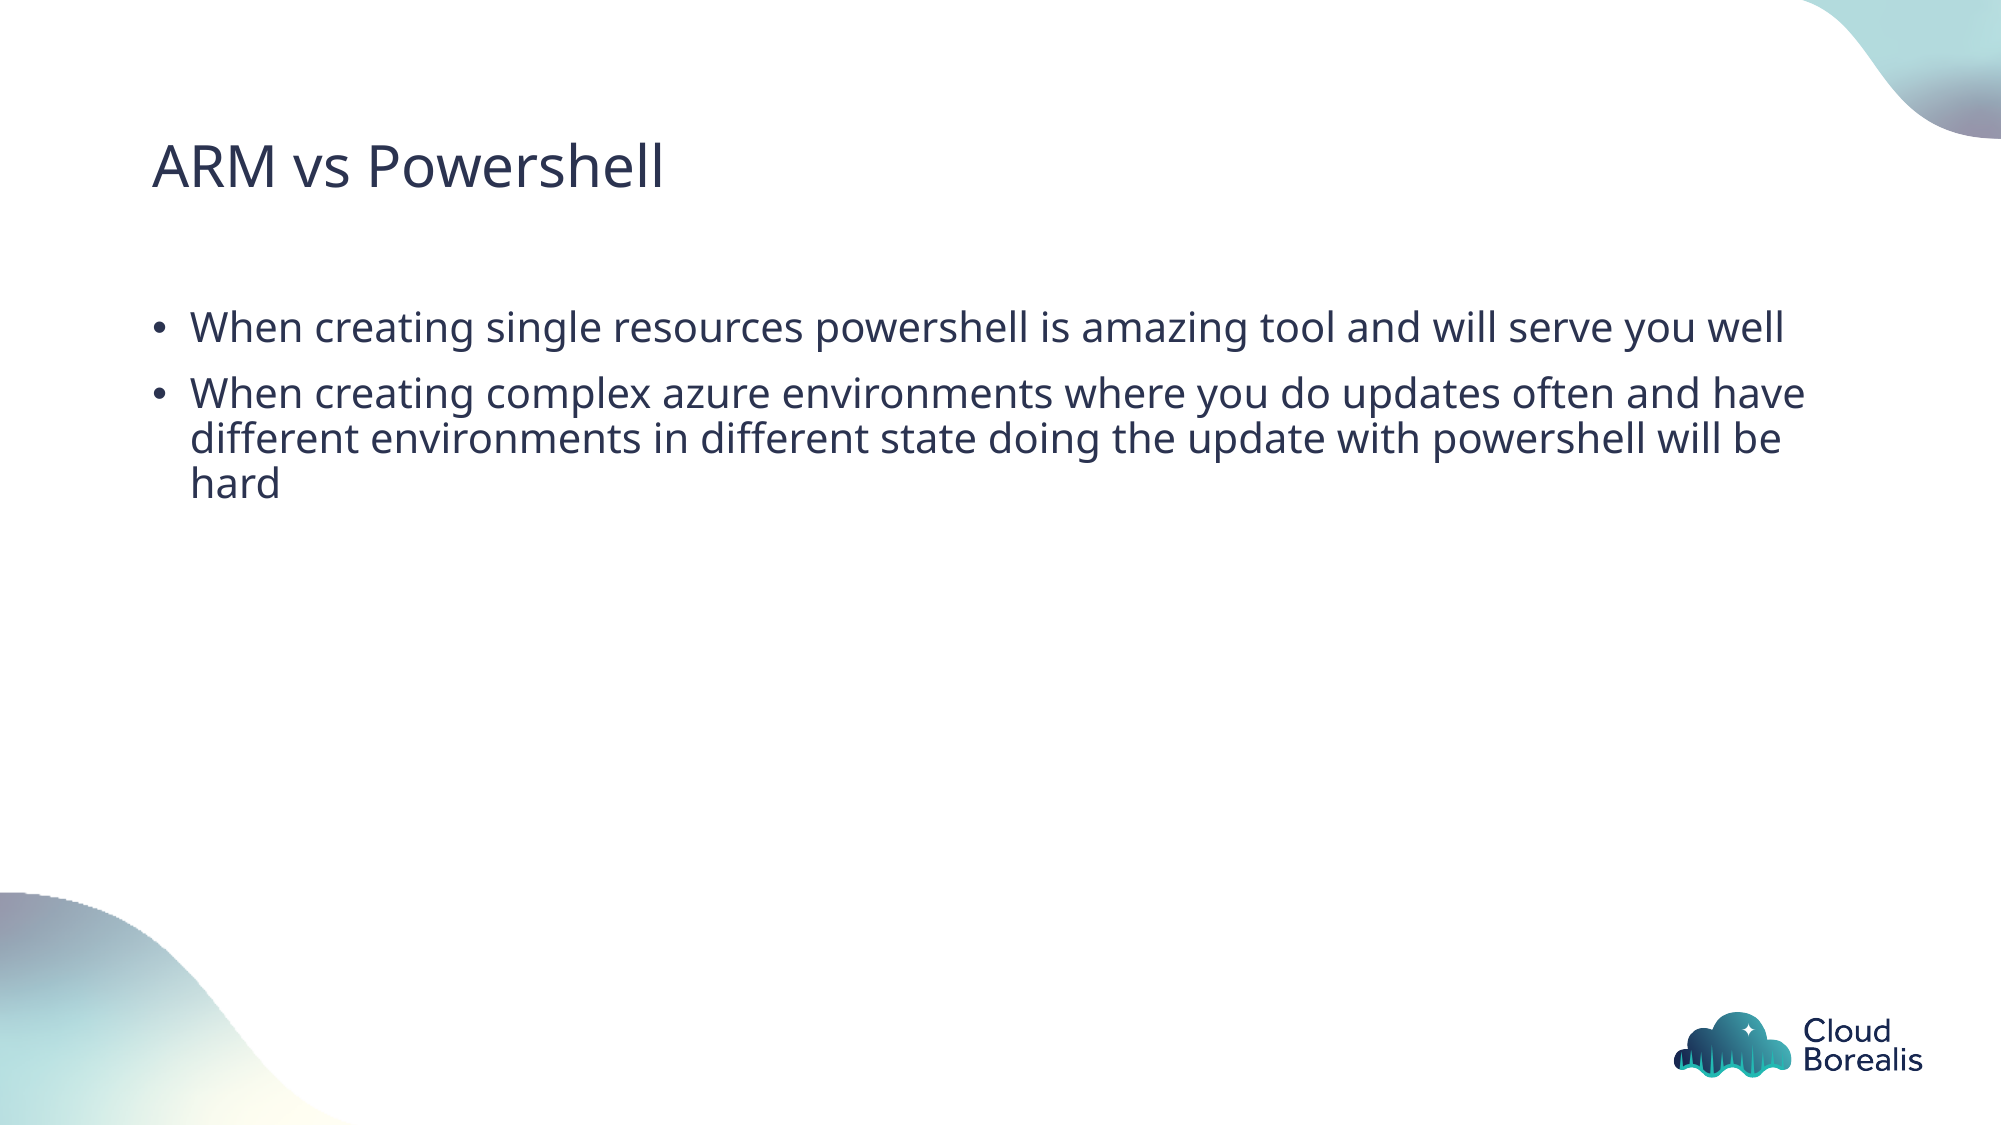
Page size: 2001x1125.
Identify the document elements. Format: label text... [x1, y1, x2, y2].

title ARM vs Powershell [137, 59, 1863, 278]
picture [1665, 994, 1938, 1091]
list When creating single resources powershell is amazing tool and will serve you well When creating complex azure environments where you do updates often and have different environments in different state doing the update with powershell will be hard [137, 299, 1863, 1014]
